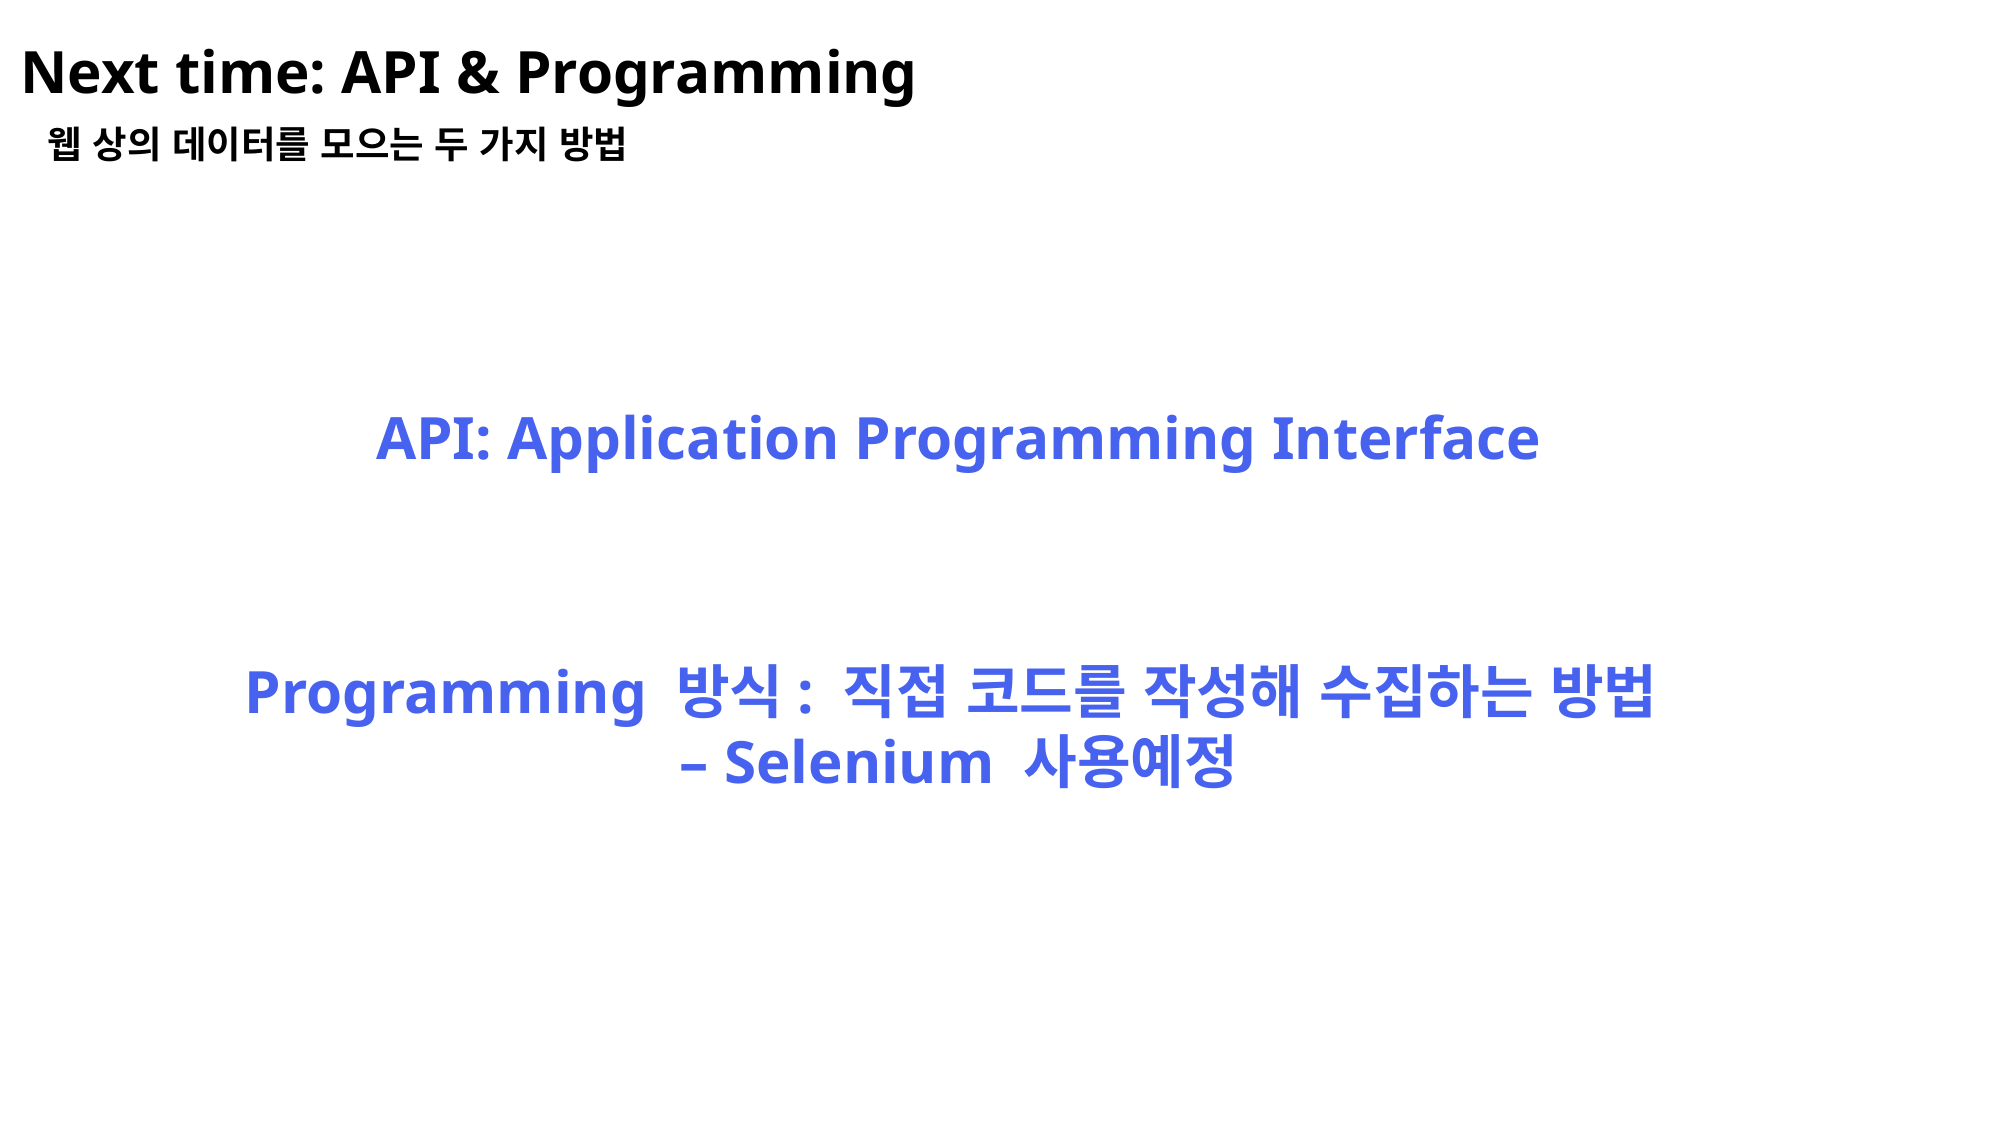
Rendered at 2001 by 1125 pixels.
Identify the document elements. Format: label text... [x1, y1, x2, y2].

text_box Next time: API & Programming [5, 27, 933, 113]
text_box API: Application Programming Interface [33, 393, 1885, 479]
text_box Programming 방식: 직접 코드를 작성해 수집하는 방법 – Selenium 사용예정 [33, 647, 1885, 803]
text_box 웹 상의 데이터를 모으는 두 가지 방법 [33, 113, 803, 174]
